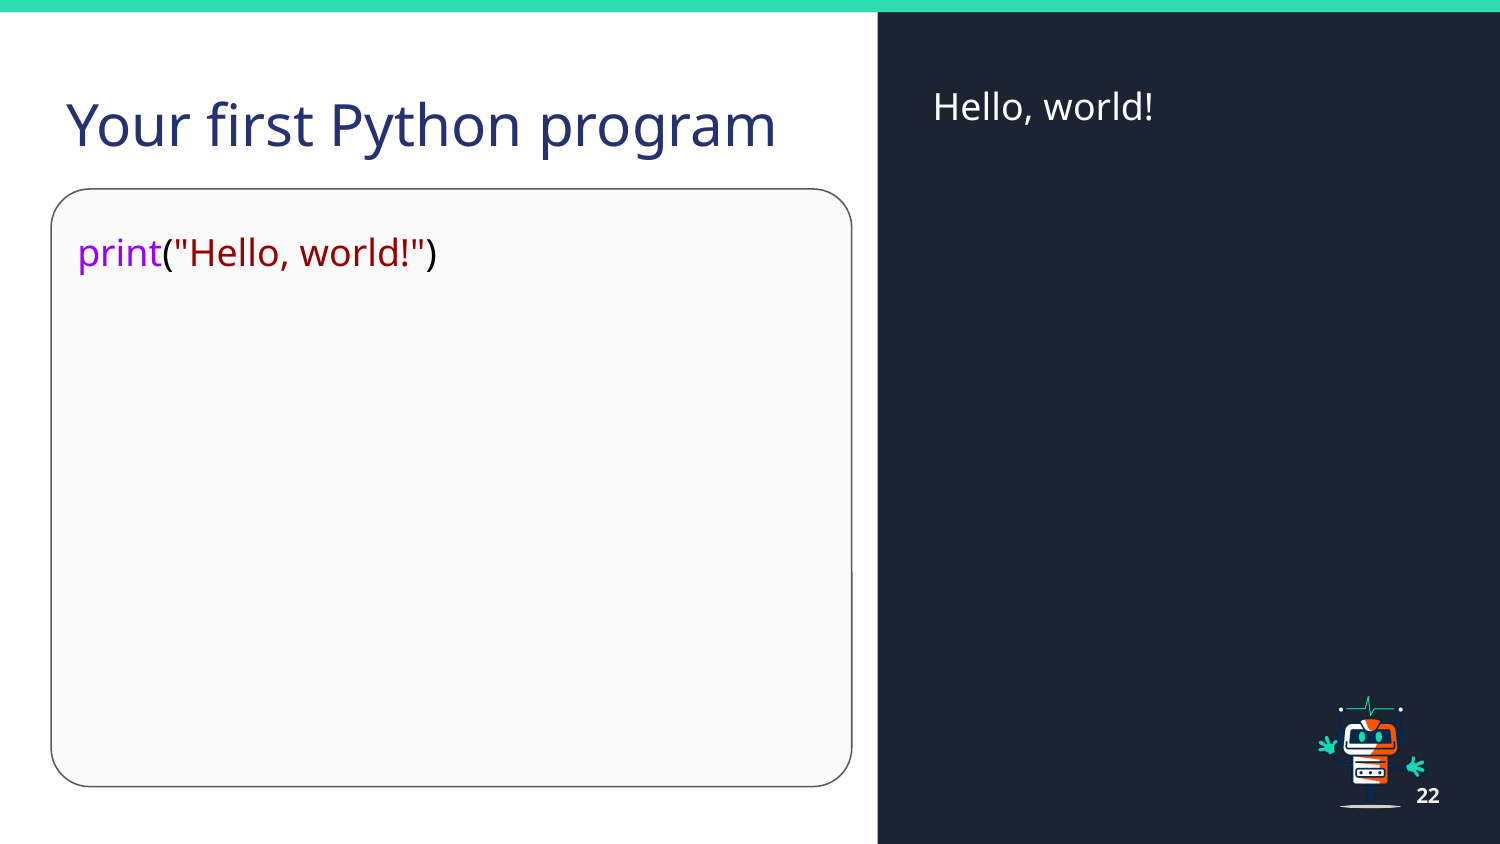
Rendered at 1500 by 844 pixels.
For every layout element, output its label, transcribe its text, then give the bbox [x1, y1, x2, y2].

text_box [1309, 687, 1456, 830]
text_box [0, 0, 1500, 13]
text_box Hello, world! [917, 68, 1455, 666]
text_box [877, 13, 1500, 844]
title Your first Python program [51, 72, 852, 167]
text_box print("Hello, world!") [51, 188, 852, 787]
